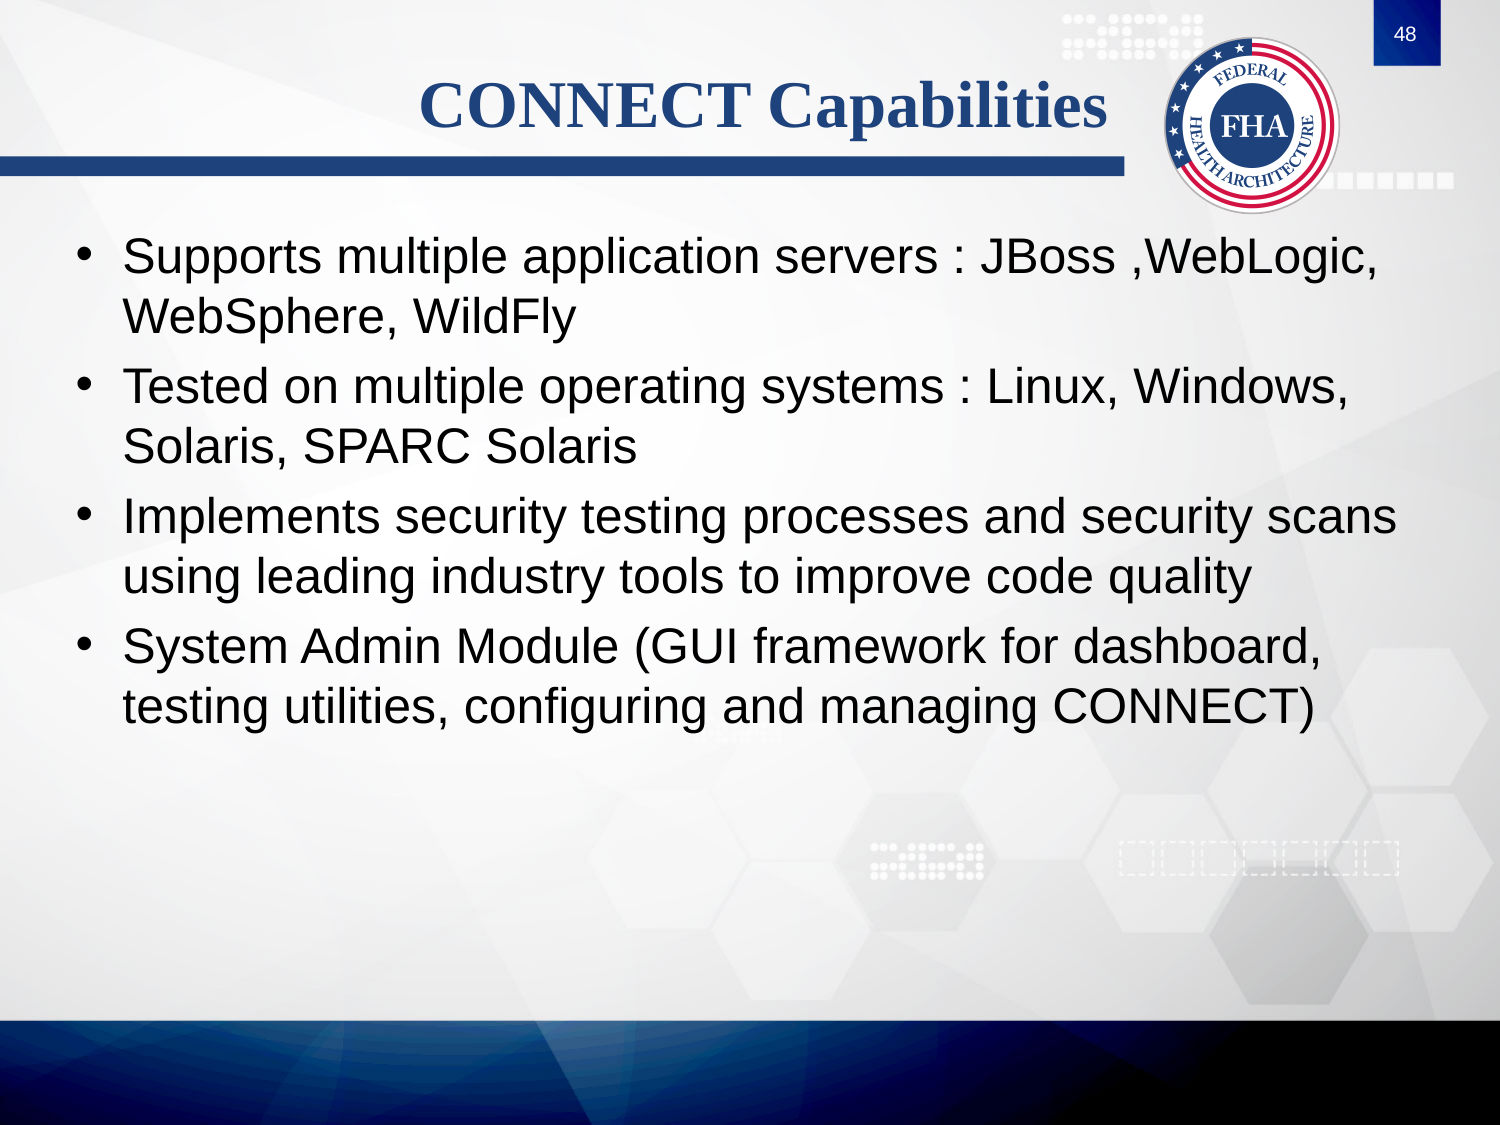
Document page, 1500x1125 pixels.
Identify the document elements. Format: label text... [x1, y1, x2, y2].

title CONNECT Capabilities [75, 45, 1125, 157]
slide_number 48 [1375, 3, 1435, 63]
list Supports multiple application servers : JBoss ,WebLogic, WebSphere, WildFly Tested on multiple operating systems : Linux, Windows, Solaris, SPARC Solaris Implements security testing processes and security scans using leading industry tools to improve code quality System Admin Module (GUI framework for dashboard, testing utilities, configuring and managing CONNECT) [60, 216, 1425, 992]
picture [0, 0, 1500, 1125]
